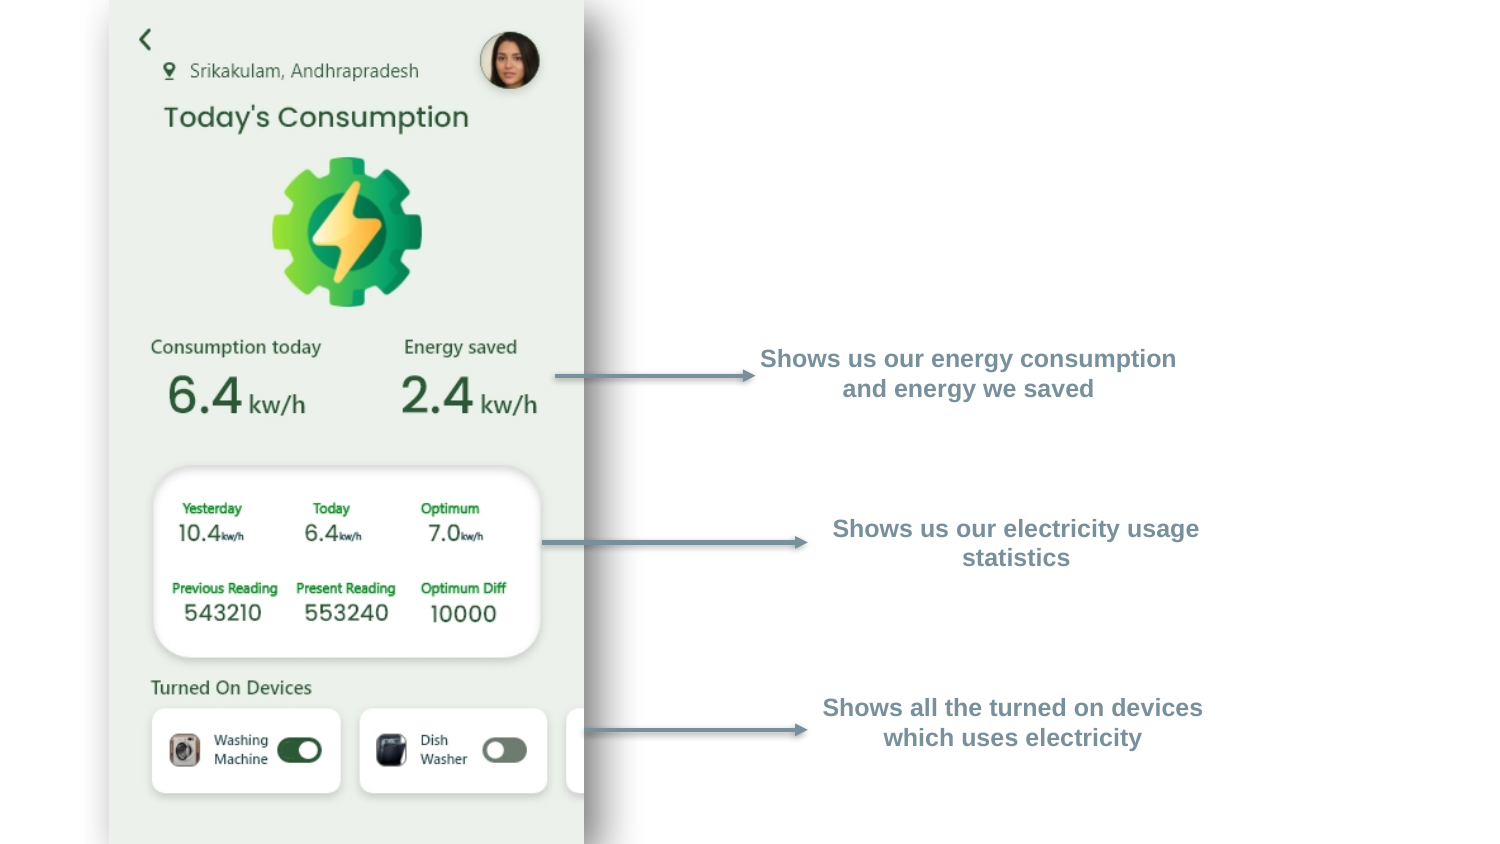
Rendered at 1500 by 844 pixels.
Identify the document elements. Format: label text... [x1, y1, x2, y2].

text_box Shows all the turned on devices which uses electricity [787, 683, 1240, 759]
text_box Shows us our energy consumption and energy we saved [743, 335, 1195, 410]
text_box Shows us our electricity usage statistics [790, 504, 1243, 580]
picture [109, 0, 585, 844]
